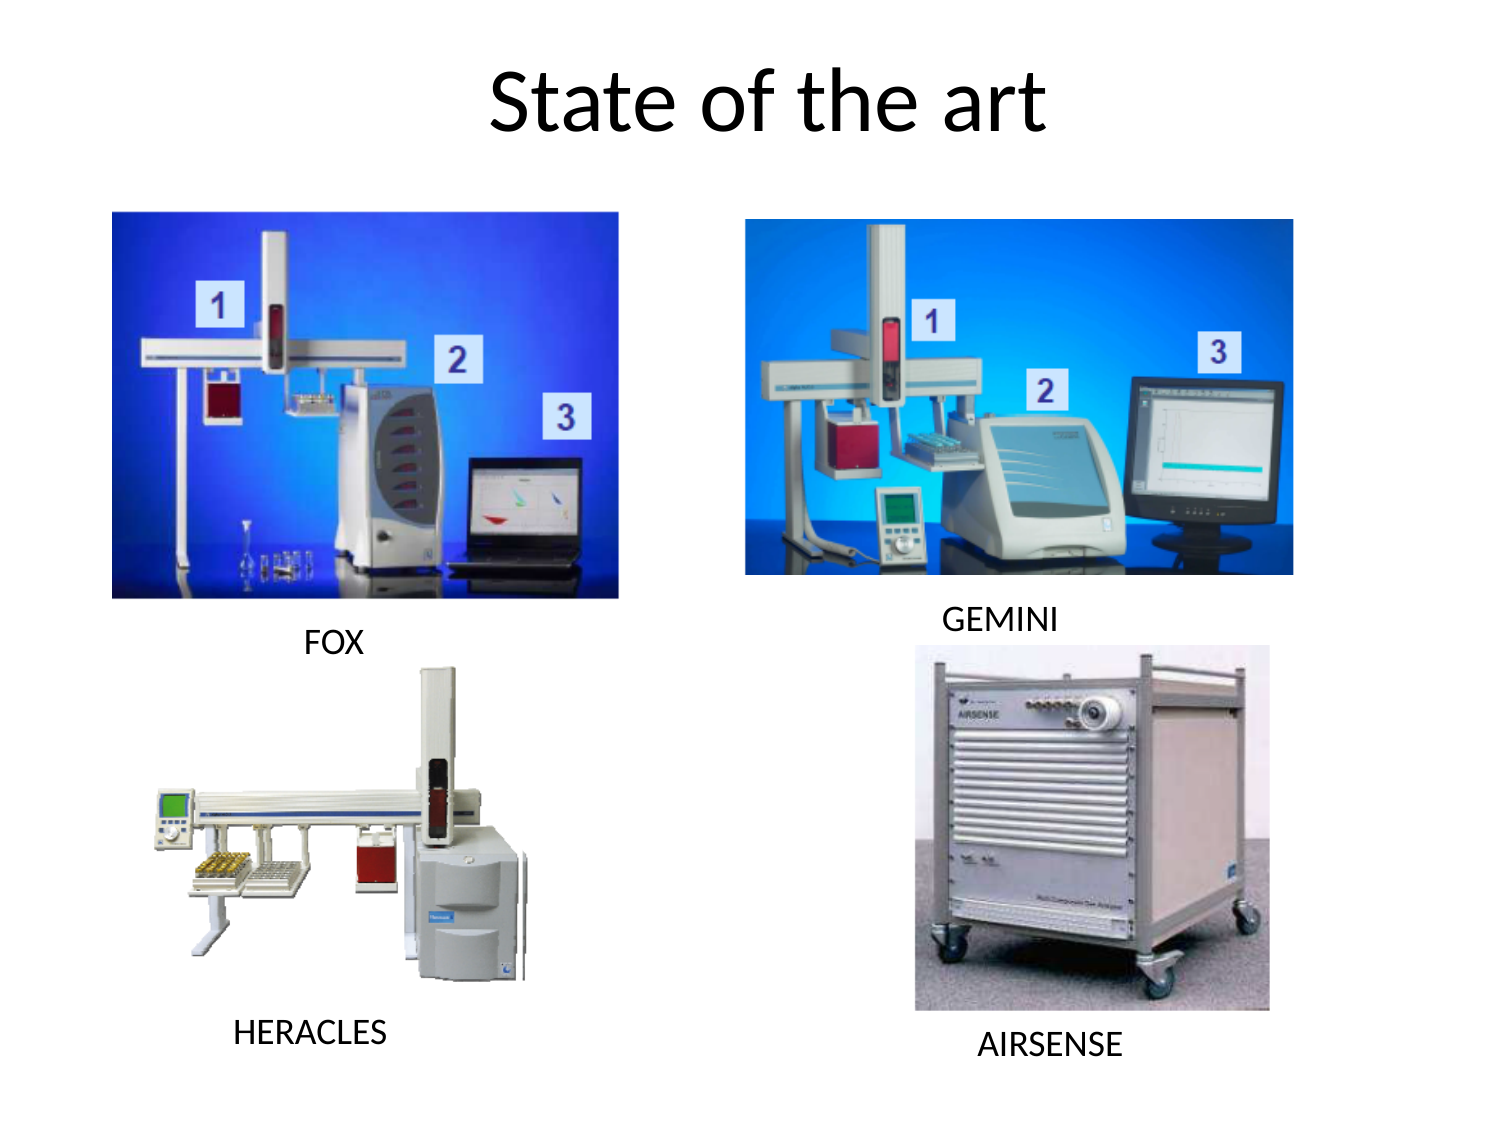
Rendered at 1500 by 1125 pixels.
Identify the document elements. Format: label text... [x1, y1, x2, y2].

text_box HERACLES [218, 1000, 467, 1060]
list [111, 207, 621, 606]
text_box FOX [289, 614, 396, 657]
picture [144, 659, 533, 990]
text_box AIRSENSE [962, 1021, 1152, 1072]
text_box GEMINI [927, 586, 1081, 643]
picture [903, 644, 1270, 1012]
title State of the art [135, 30, 1402, 159]
picture [743, 219, 1294, 575]
